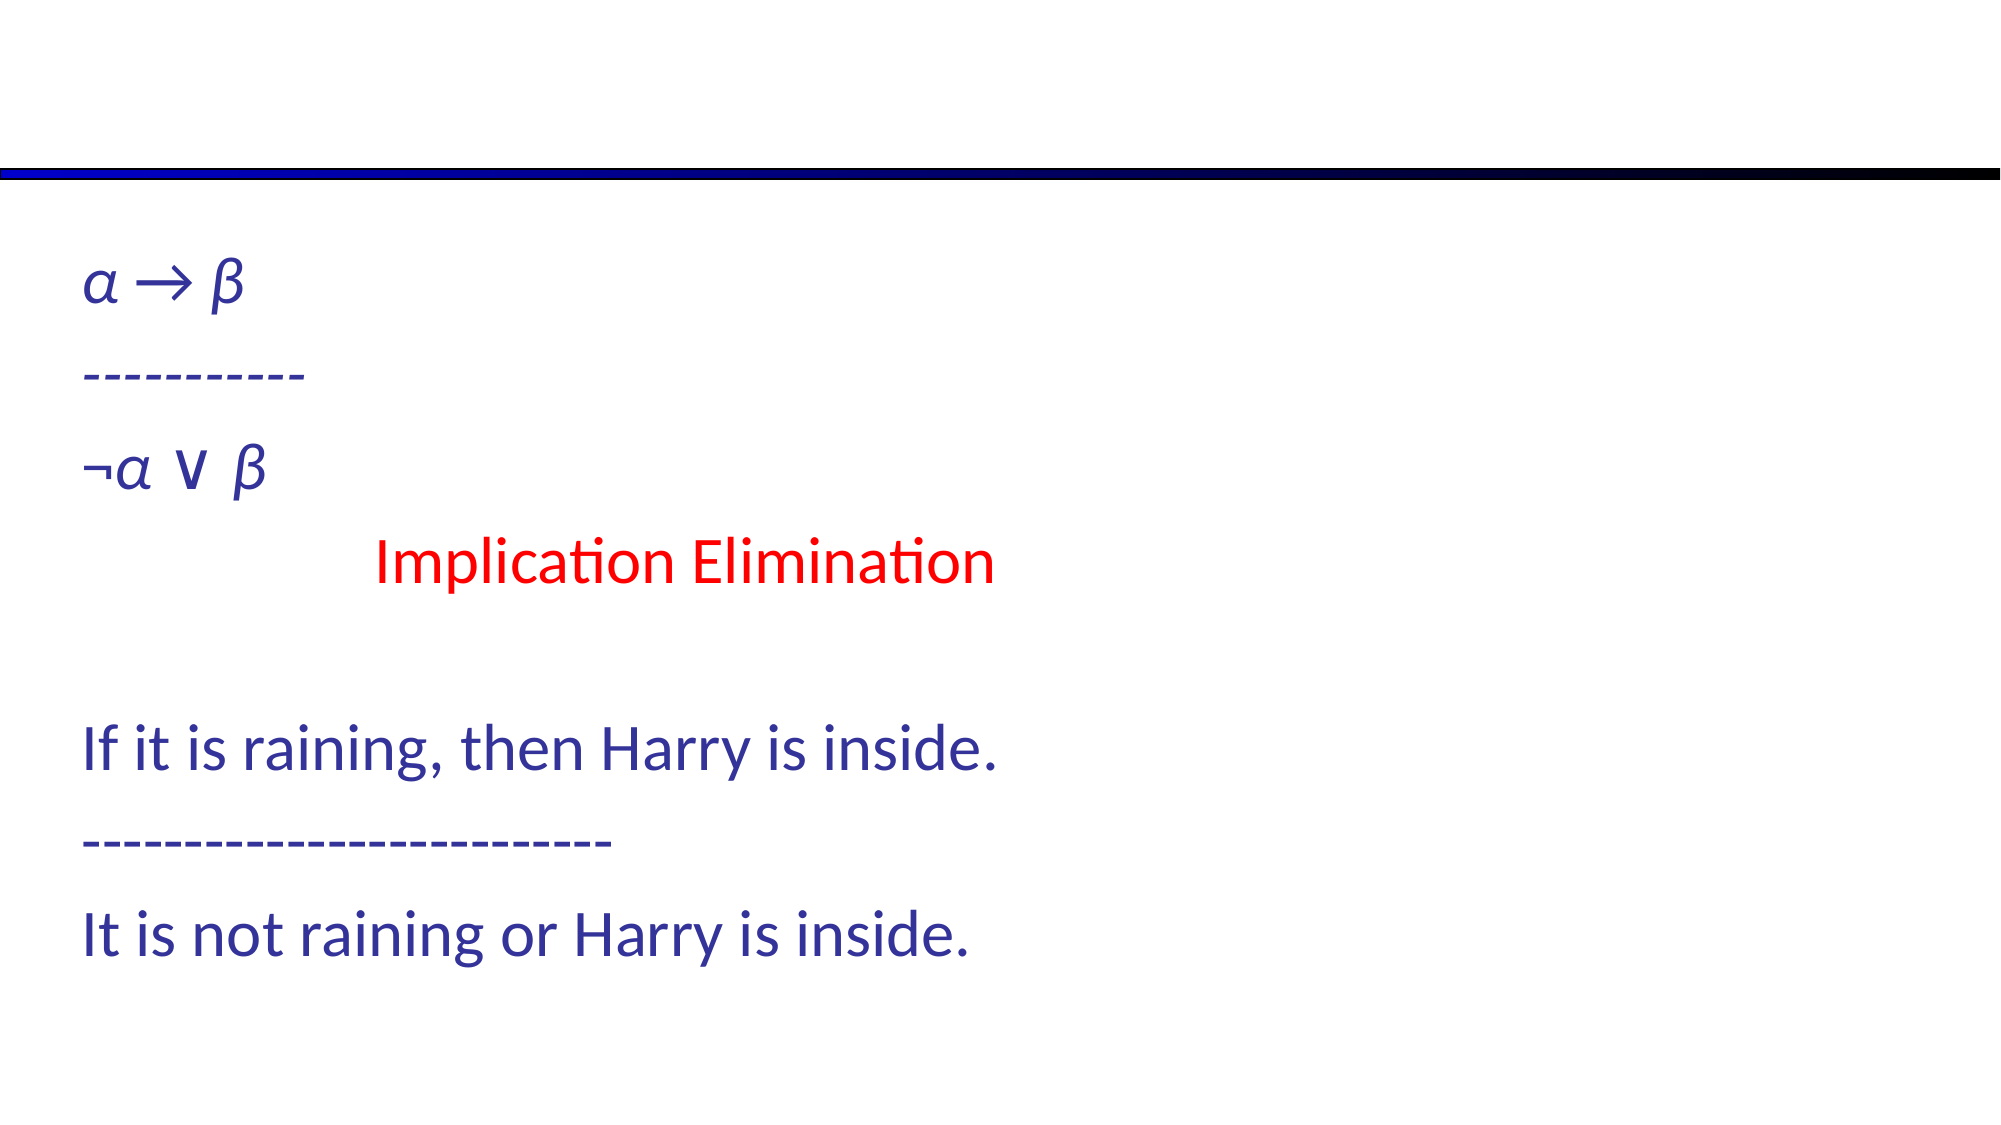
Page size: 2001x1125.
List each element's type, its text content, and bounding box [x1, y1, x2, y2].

list α → β ----------- ¬α ∨ β Implication Elimination If it is raining, then Harry is inside. -------------------------- It is not raining or Harry is inside. [66, 228, 1028, 1006]
